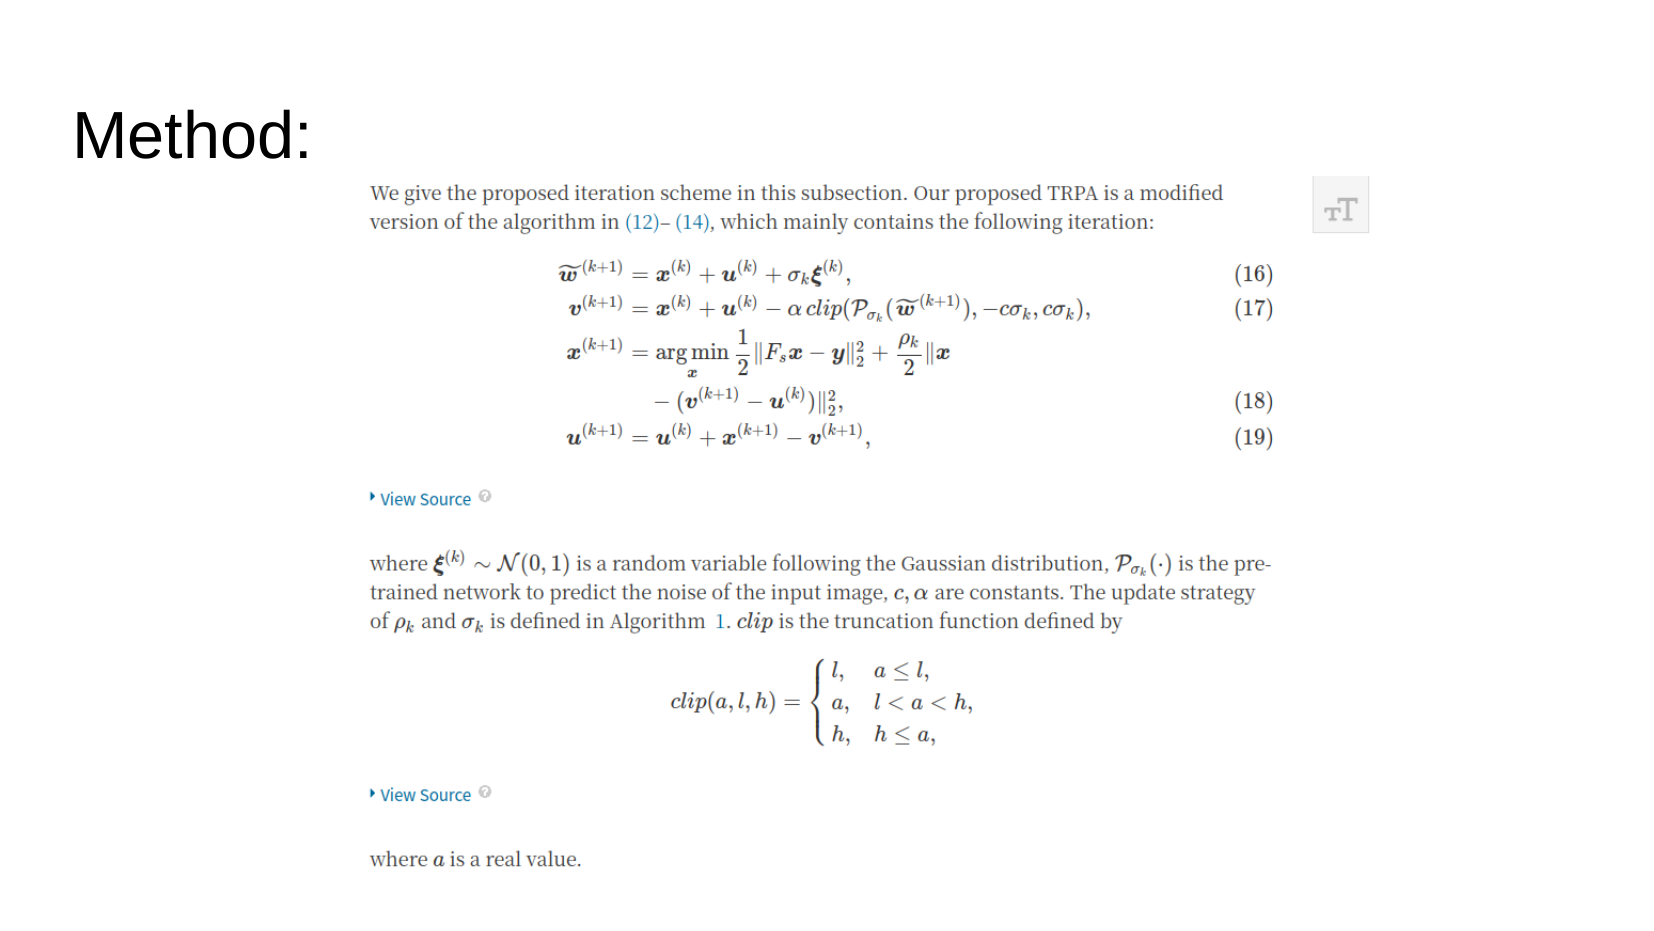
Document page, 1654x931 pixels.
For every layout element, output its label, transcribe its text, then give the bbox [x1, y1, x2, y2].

picture [328, 176, 1460, 910]
list Method: [72, 91, 1561, 632]
